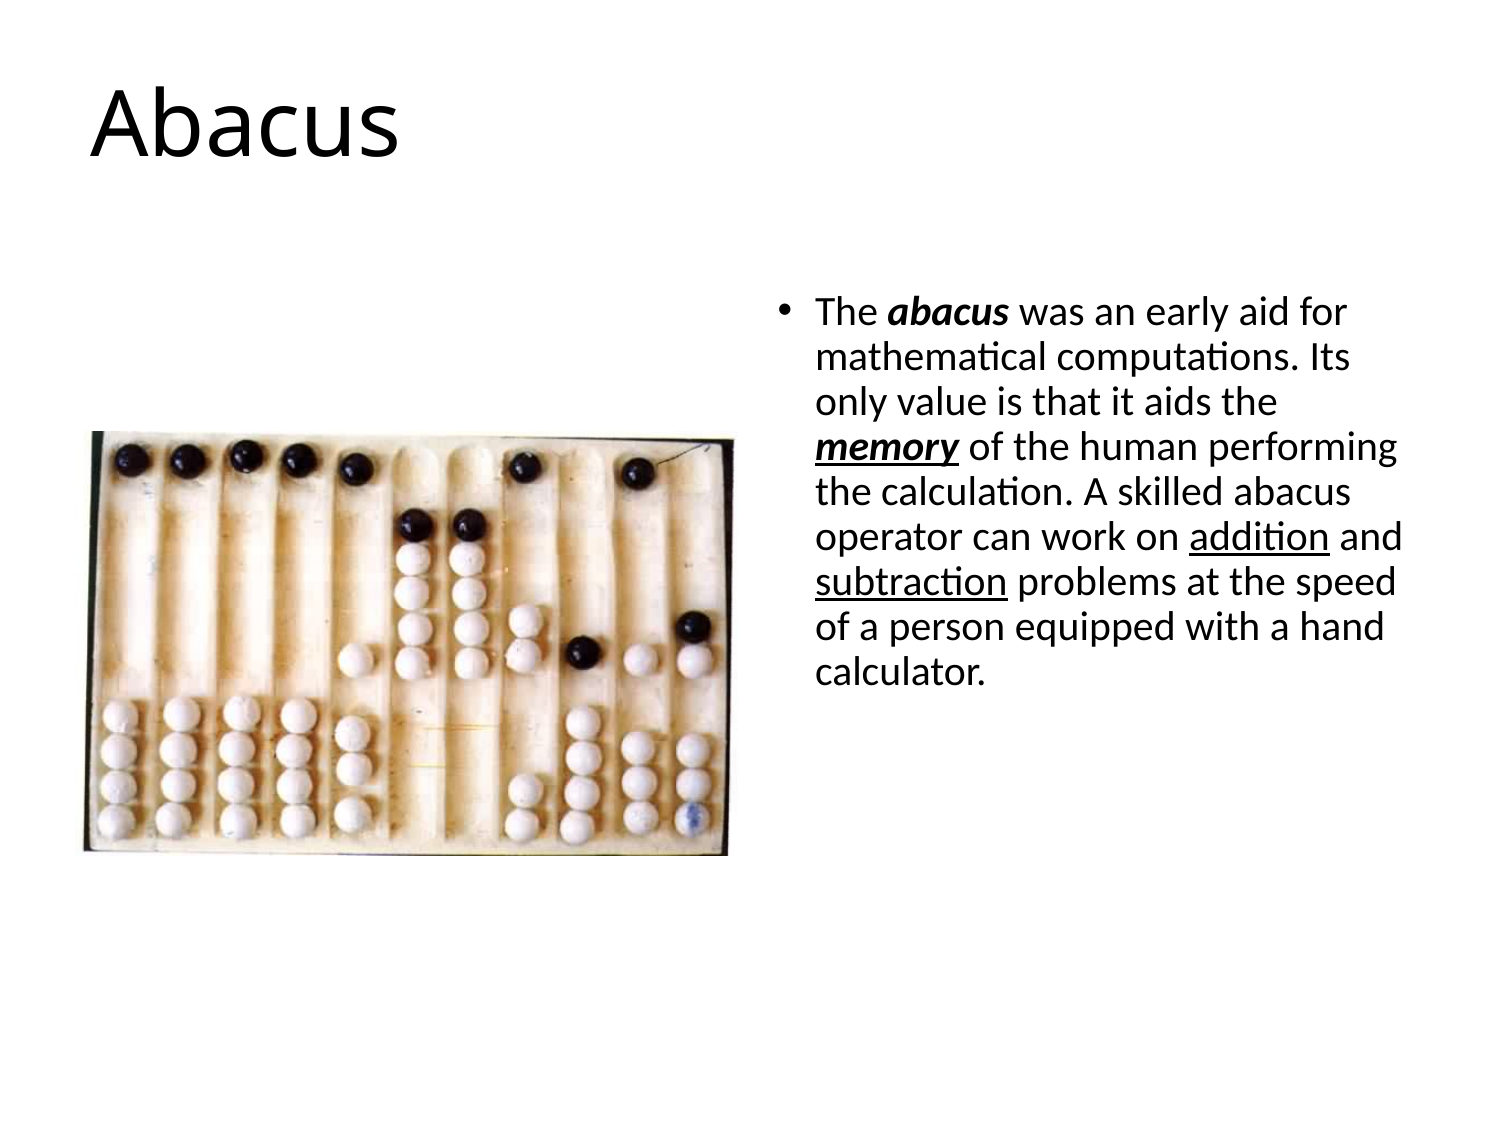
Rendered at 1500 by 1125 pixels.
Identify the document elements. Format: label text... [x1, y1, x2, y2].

title Abacus [75, 20, 1313, 233]
list The abacus was an early aid for mathematical computations. Its only value is that it aids the memory of the human performing the calculation. A skilled abacus operator can work on addition and subtraction problems at the speed of a person equipped with a hand calculator. [762, 282, 1425, 1006]
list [74, 431, 738, 856]
